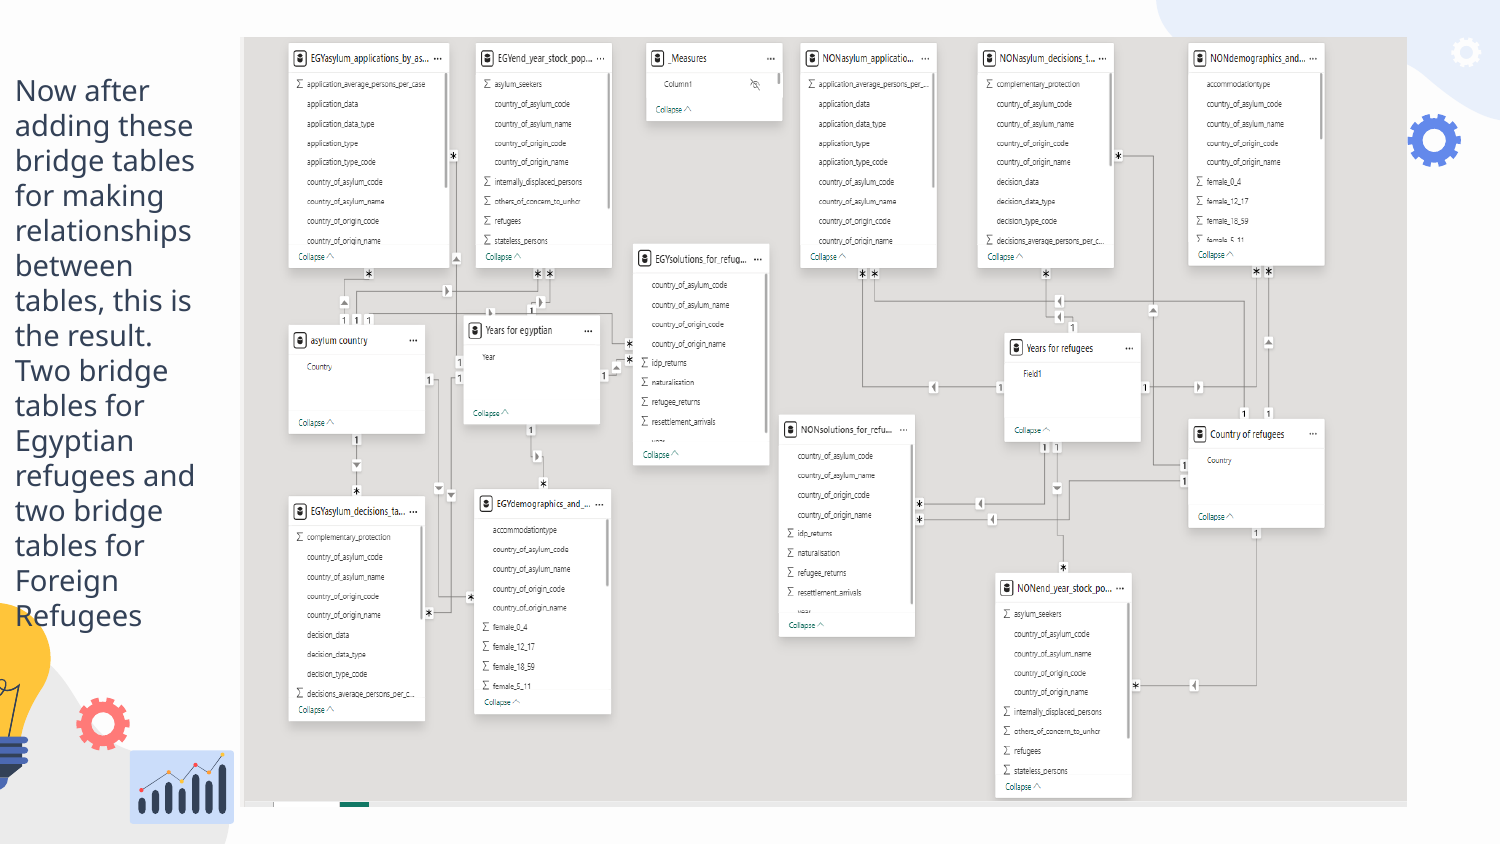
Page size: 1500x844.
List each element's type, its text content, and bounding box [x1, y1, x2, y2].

text_box Now after adding these bridge tables for making relationships between tables, this is the result. Two bridge tables for Egyptian refugees and two bridge tables for Foreign Refugees [0, 65, 231, 640]
picture [239, 36, 1407, 807]
